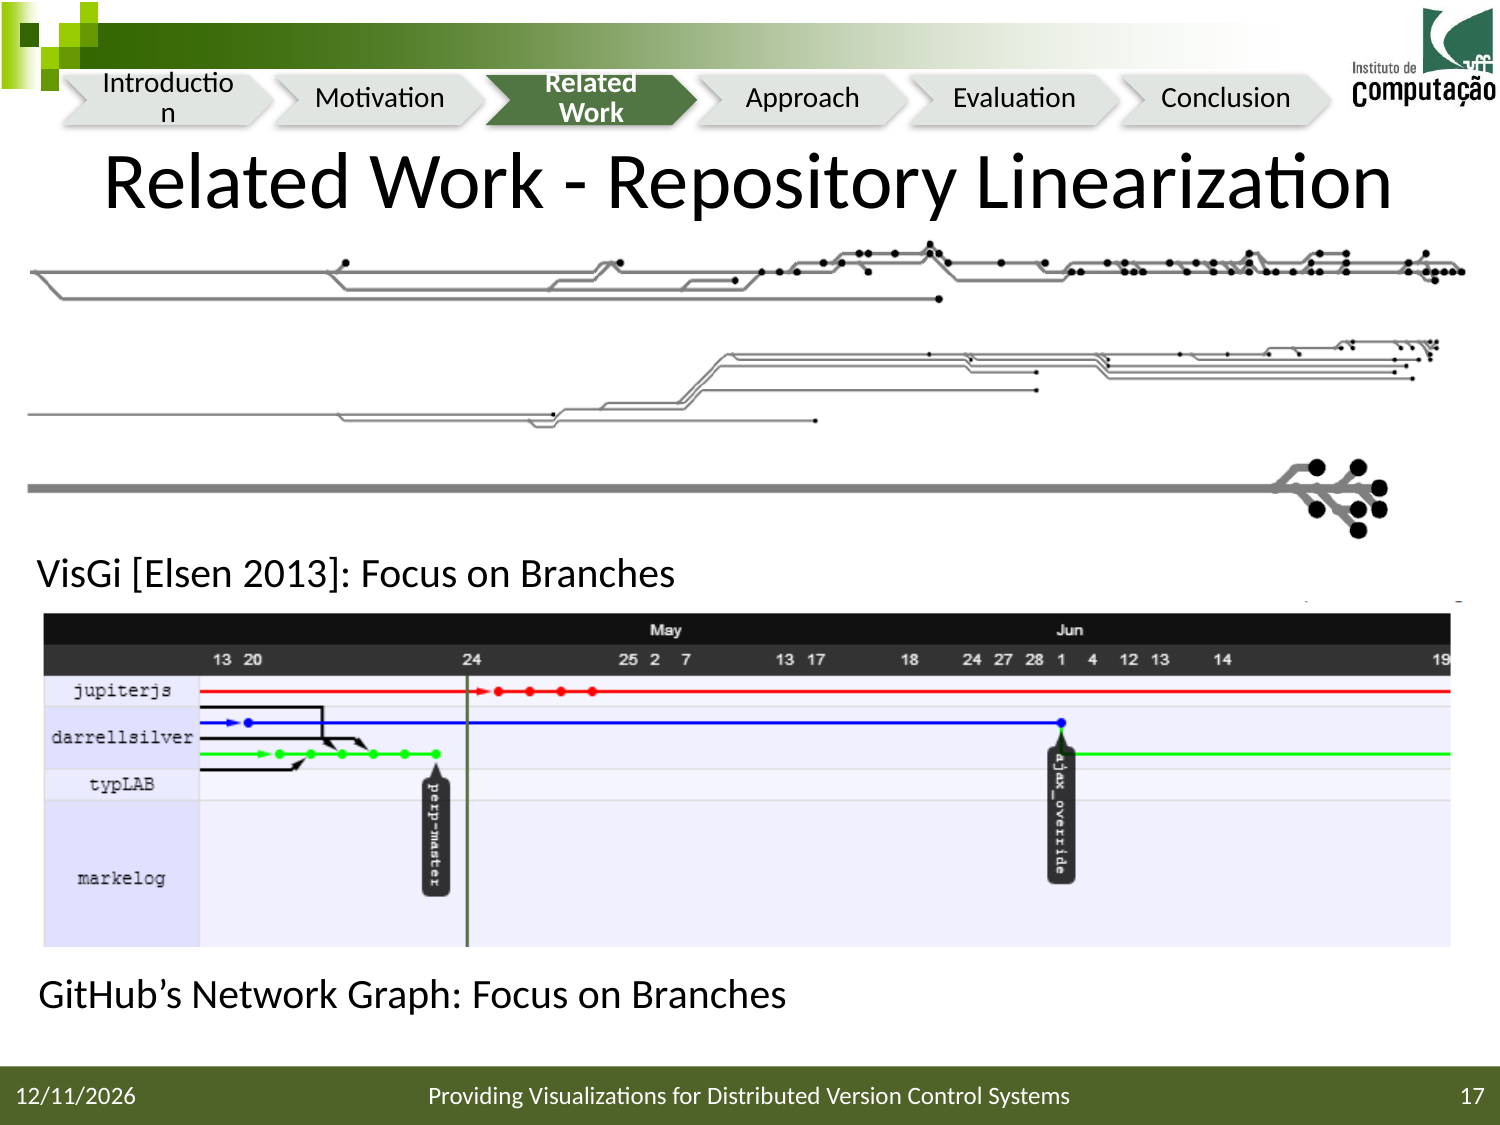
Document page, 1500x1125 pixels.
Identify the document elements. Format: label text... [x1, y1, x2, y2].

picture [21, 232, 1477, 320]
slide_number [0, 1065, 350, 1125]
list VisGi [Elsen 2013]: Focus on Branches [21, 538, 1475, 611]
title Related Work - Repository Linearization [23, 82, 1477, 232]
footer Providing Visualizations for Distributed Version Control Systems [362, 1065, 1138, 1125]
picture [22, 449, 1401, 553]
slide_number 17 [1149, 1065, 1500, 1125]
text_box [62, 74, 1333, 126]
picture [33, 600, 1465, 947]
text_box GitHub’s Network Graph: Focus on Branches [23, 959, 1477, 1032]
picture [22, 331, 1445, 438]
